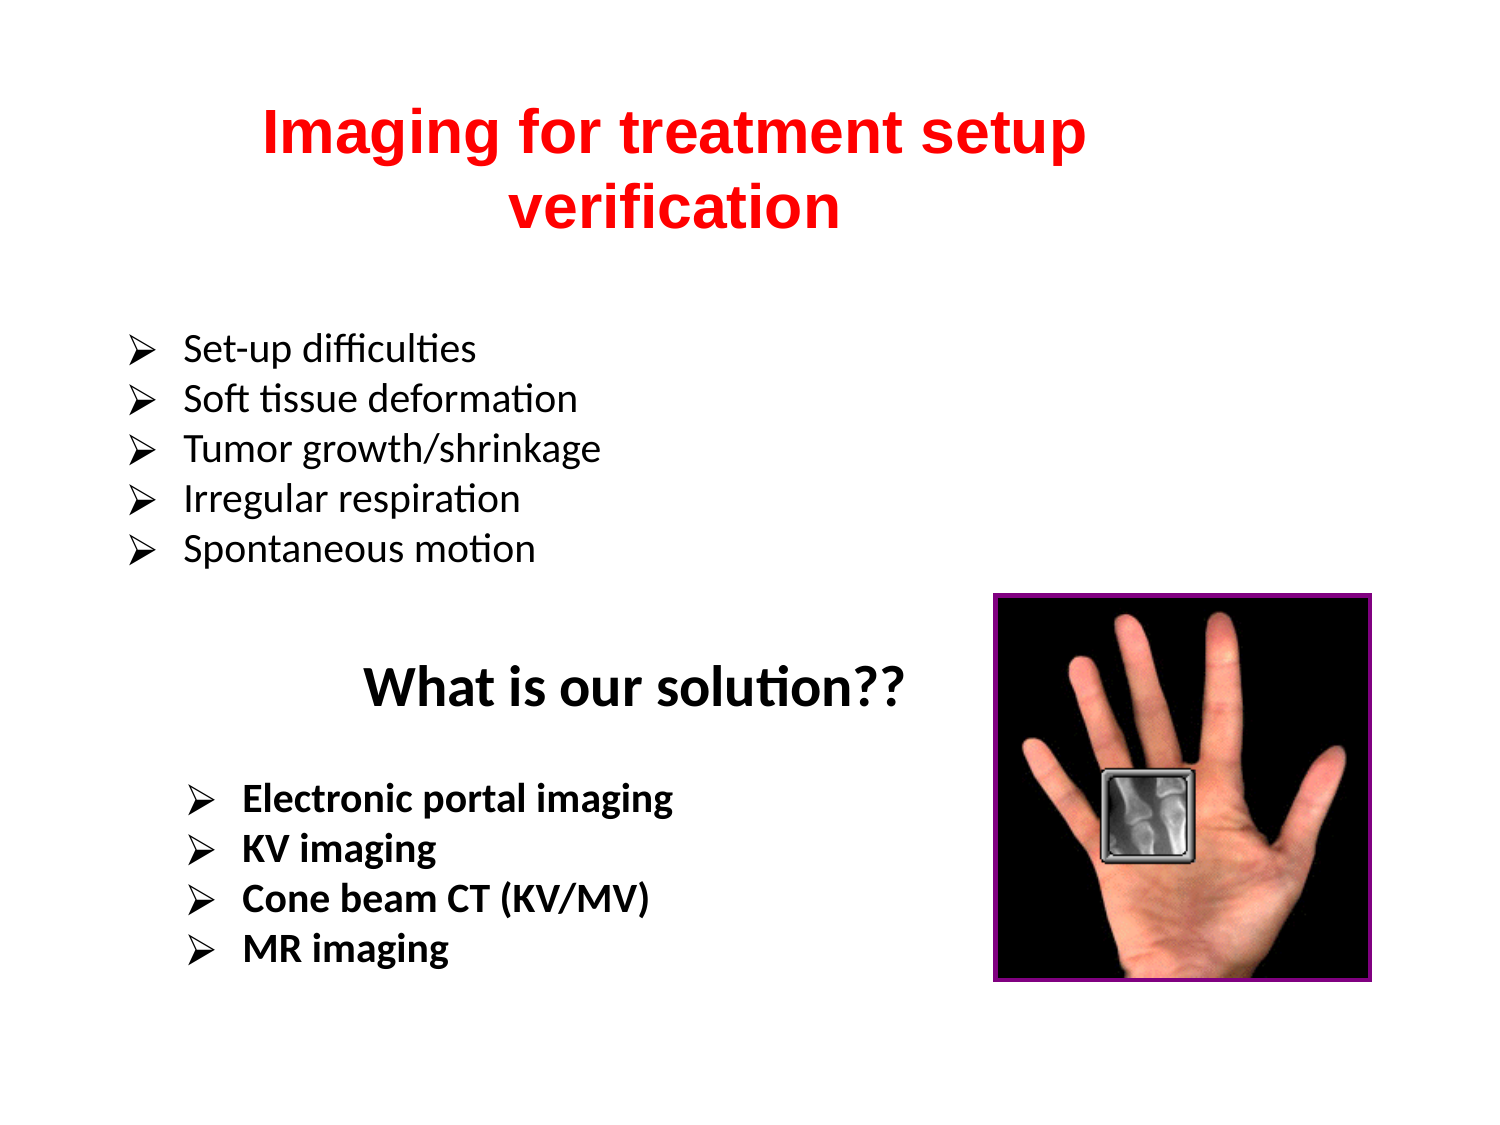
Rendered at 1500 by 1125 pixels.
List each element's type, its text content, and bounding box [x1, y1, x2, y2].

picture [997, 597, 1368, 978]
text_box Imaging for treatment setup verification [100, 65, 1251, 266]
text_box What is our solution?? [348, 640, 992, 726]
text_box Set-up difficulties Soft tissue deformation Tumor growth/shrinkage Irregular respiration Spontaneous motion [112, 312, 880, 578]
text_box Electronic portal imaging KV imaging Cone beam CT (KV/MV) MR imaging [171, 763, 922, 1029]
